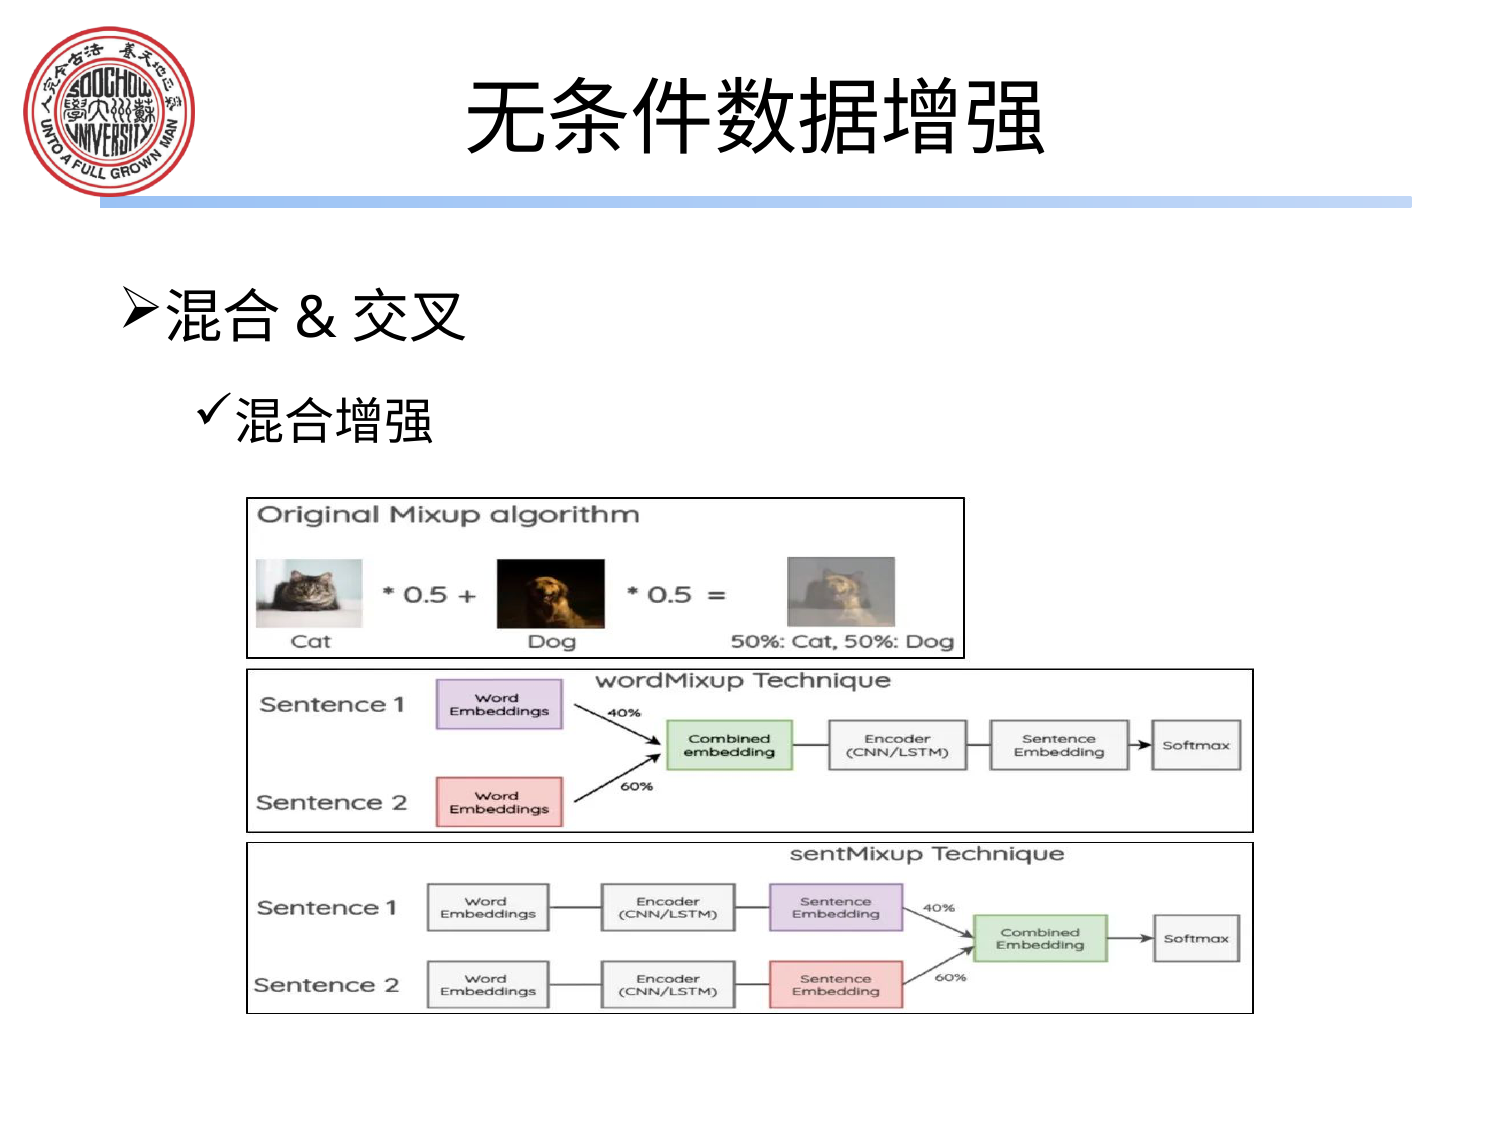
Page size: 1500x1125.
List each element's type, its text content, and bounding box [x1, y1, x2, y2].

picture [23, 26, 195, 197]
list 混合&交叉 混合增强 [103, 236, 1397, 1014]
title 无条件数据增强 [100, 44, 1412, 197]
picture [246, 497, 1254, 1014]
